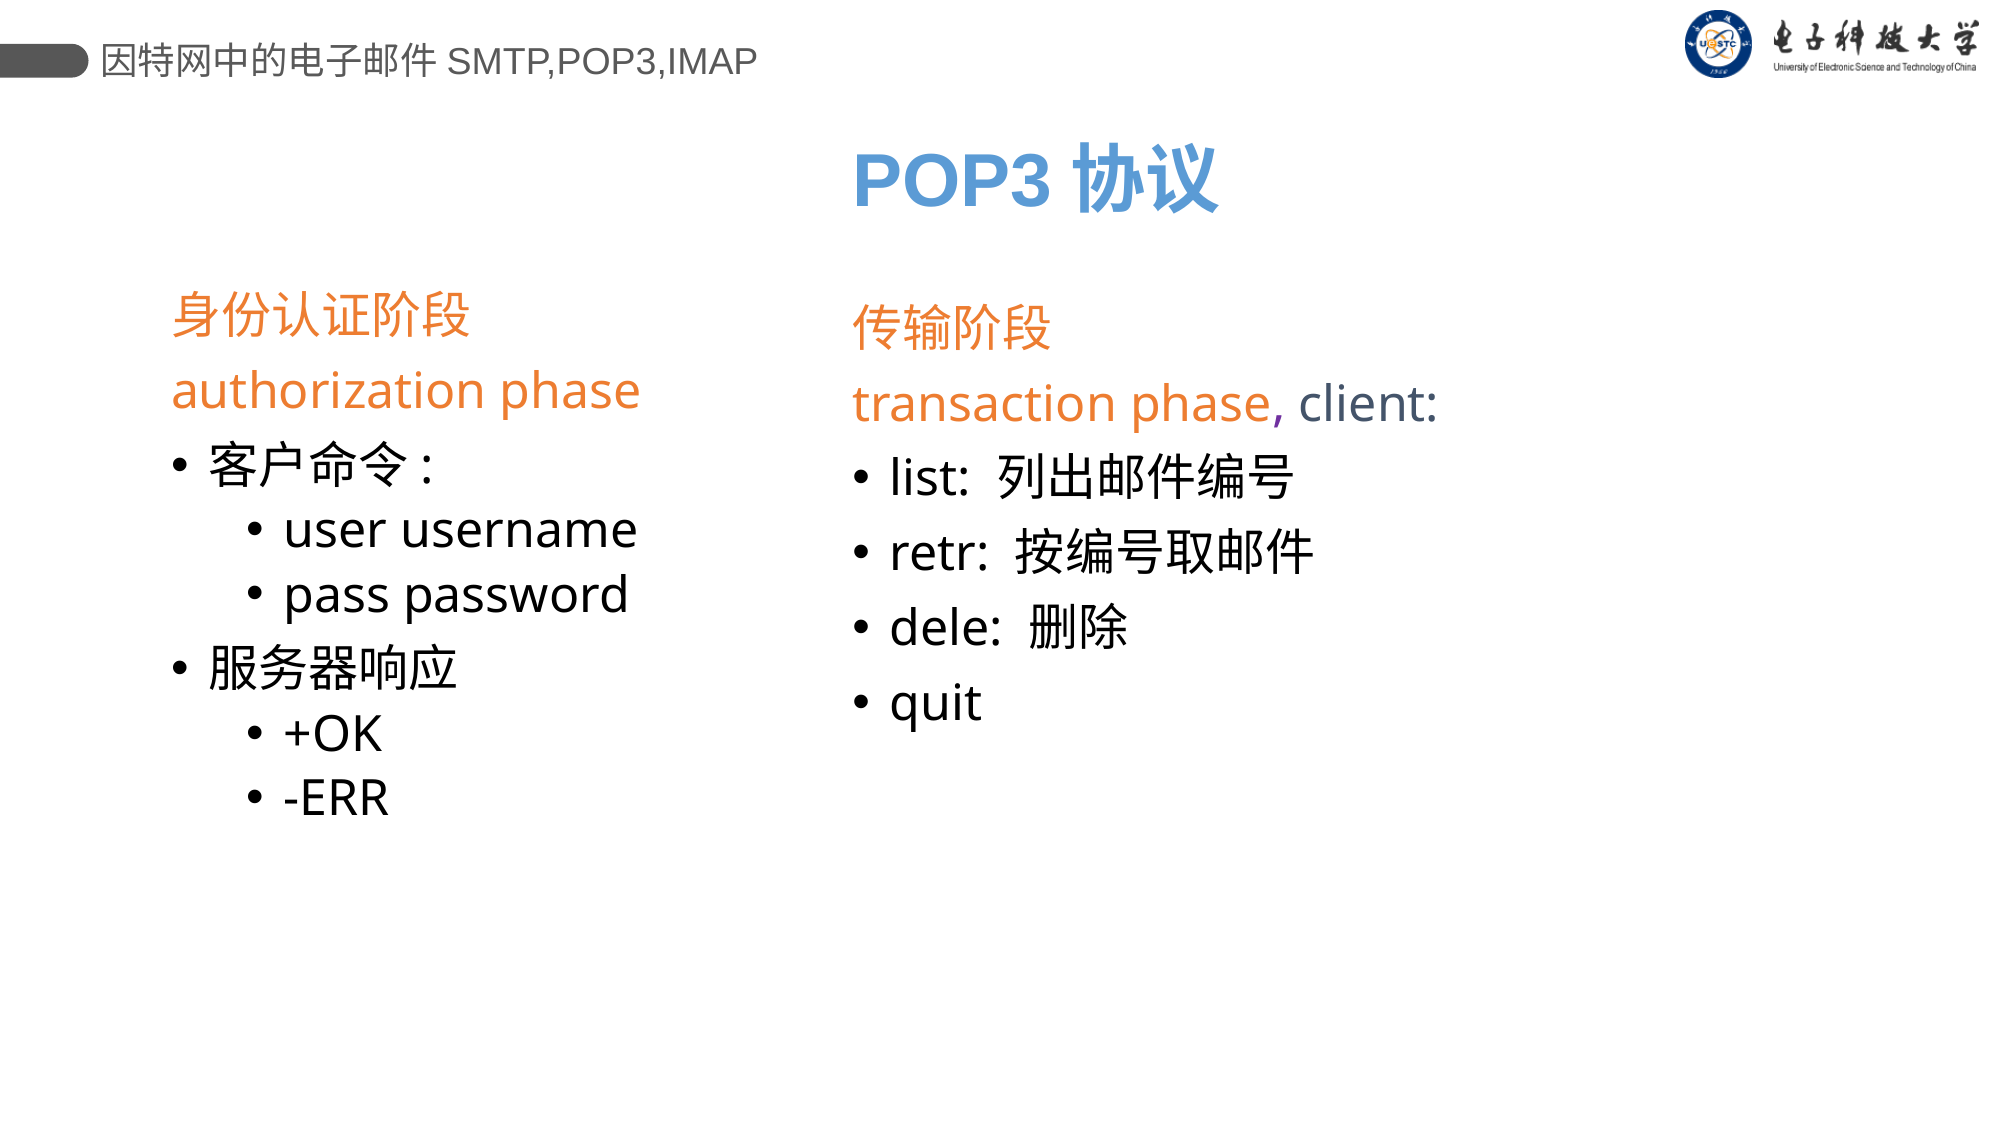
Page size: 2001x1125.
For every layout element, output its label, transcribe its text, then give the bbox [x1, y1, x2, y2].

title POP3协议 [837, 134, 1343, 283]
list 身份认证阶段 authorization phase 客户命令: user username pass password 服务器响应 +OK -ERR [156, 283, 886, 828]
picture [1685, 10, 1979, 78]
text_box 因特网中的电子邮件SMTP,POP3,IMAP [100, 28, 807, 91]
